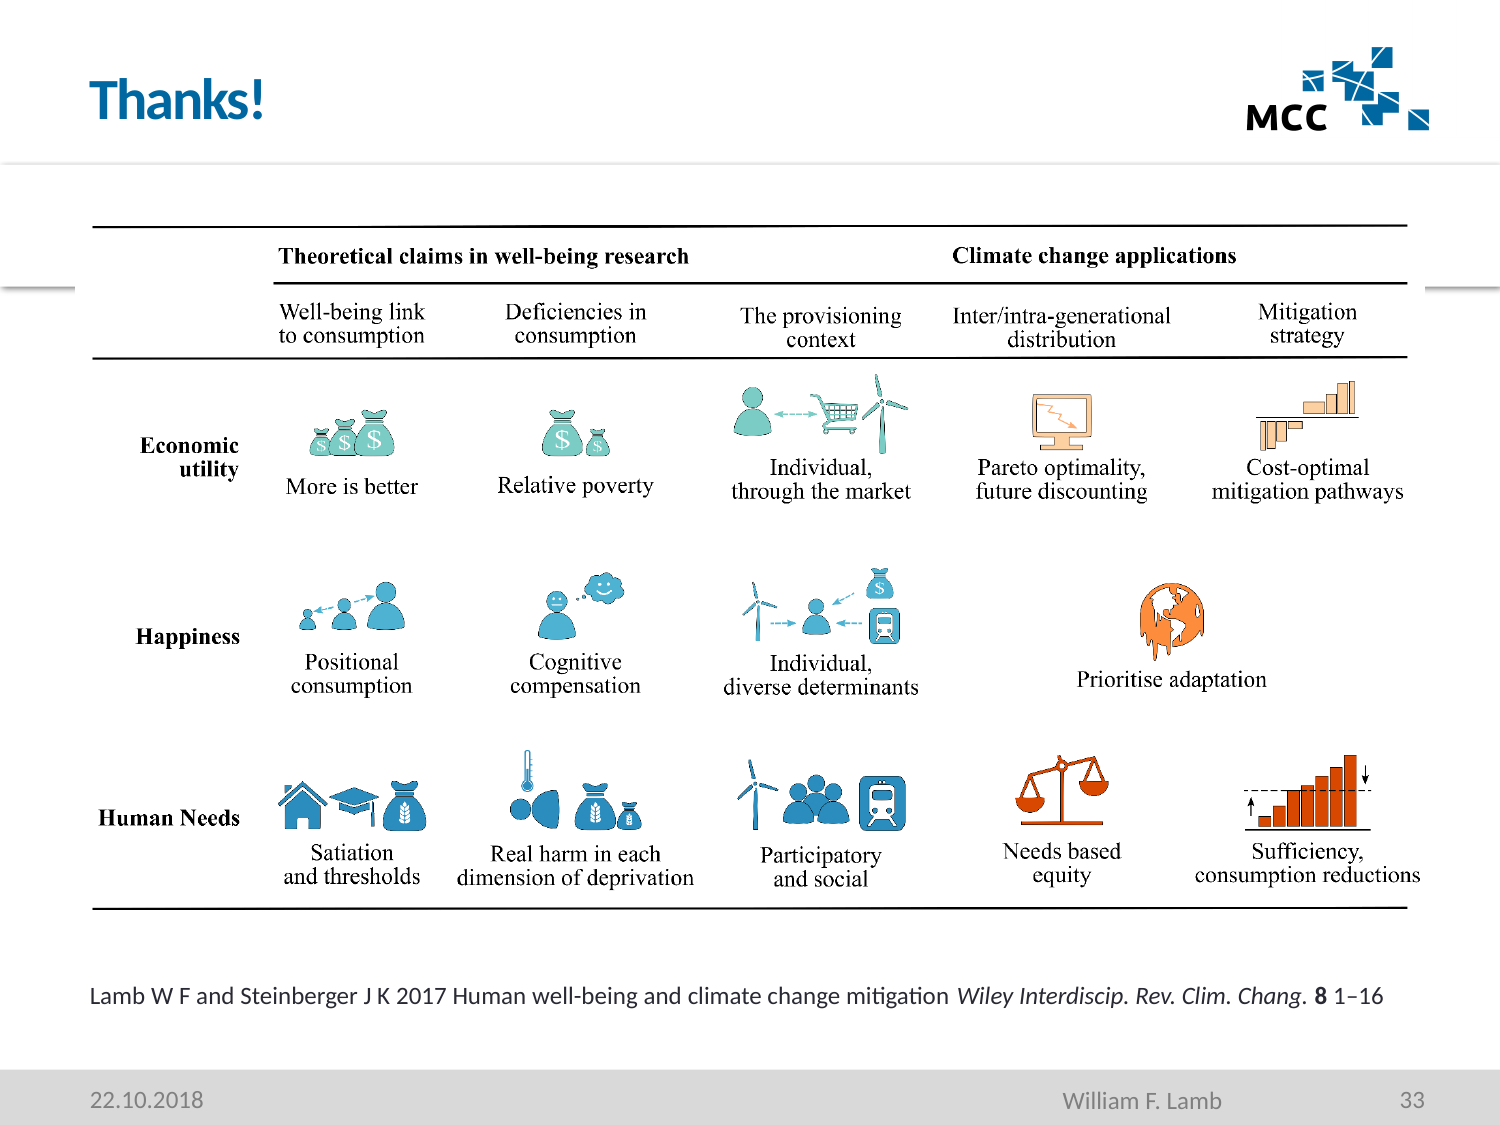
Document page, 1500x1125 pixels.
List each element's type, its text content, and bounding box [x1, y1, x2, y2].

text_box Thanks! [74, 53, 1425, 215]
picture [1238, 0, 1500, 138]
text_box Lamb W F and Steinberger J K 2017 Human well-being and climate change mitigation Wiley Interdiscip. Rev. Clim. Chang. 8 1–16 [74, 972, 1425, 1017]
picture [74, 216, 1426, 927]
